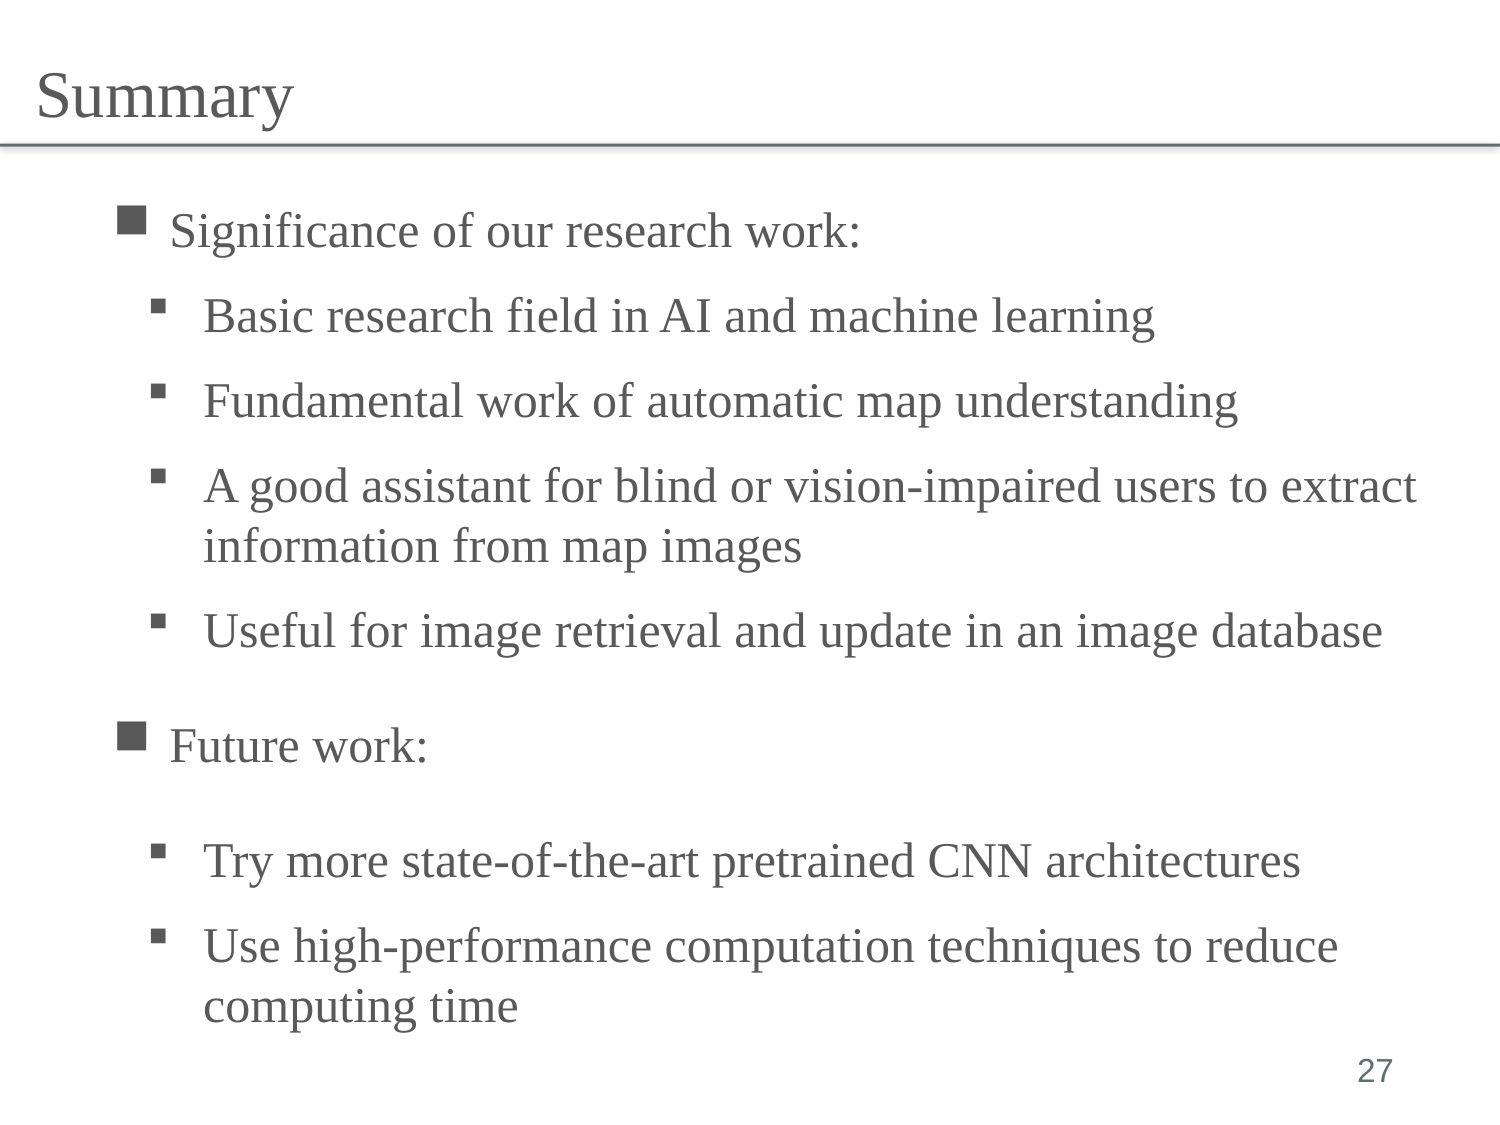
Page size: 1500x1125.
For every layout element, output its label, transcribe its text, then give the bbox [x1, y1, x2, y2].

text_box Summary [20, 3, 1480, 139]
text_box Significance of our research work: Basic research field in AI and machine learning Fundamental work of automatic map understanding A good assistant for blind or vision-impaired users to extract information from map images Useful for image retrieval and update in an image database Future work: Try more state-of-the-art pretrained CNN architectures Use high-performance computation techniques to reduce computing time [98, 189, 1449, 1087]
